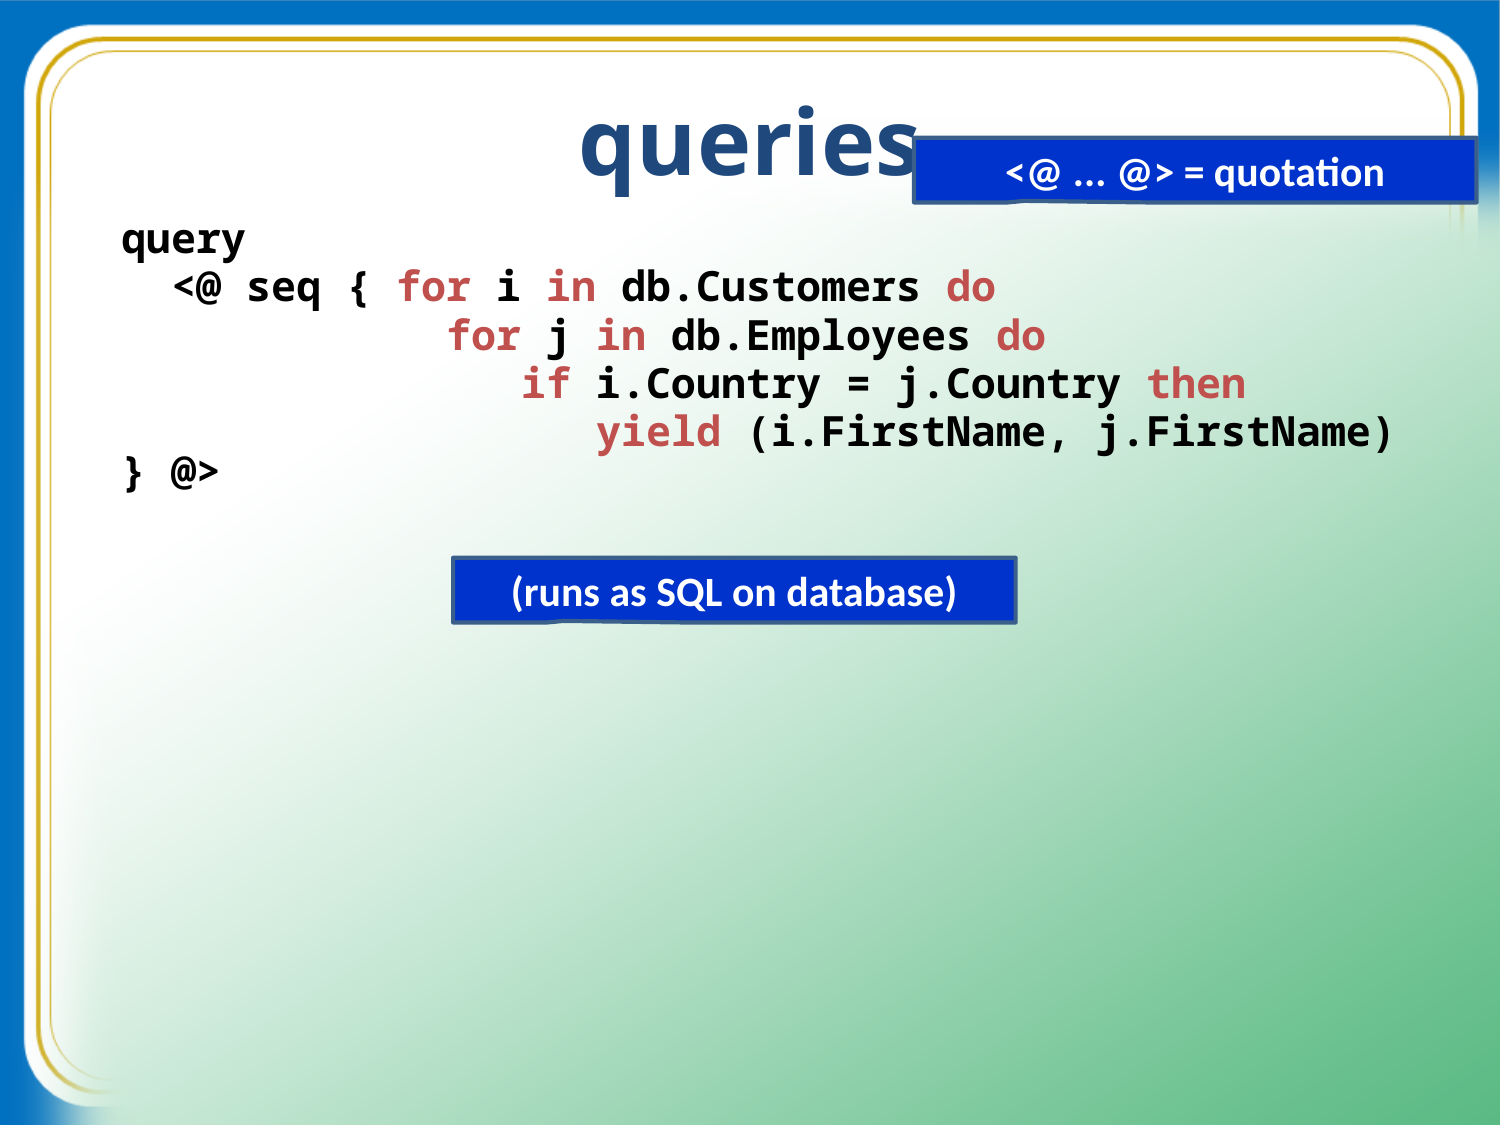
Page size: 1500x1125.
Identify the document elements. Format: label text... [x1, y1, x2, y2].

picture [0, 0, 1500, 1125]
title queries [75, 45, 1425, 233]
text_box (runs as SQL on database) [451, 555, 1018, 625]
text_box <@ ... @> = quotation [911, 135, 1479, 205]
list query <@ seq { for i in db.Customers do for j in db.Employees do if i.Country = j.Country then yield (i.FirstName, j.FirstName) } @> [106, 214, 1433, 537]
